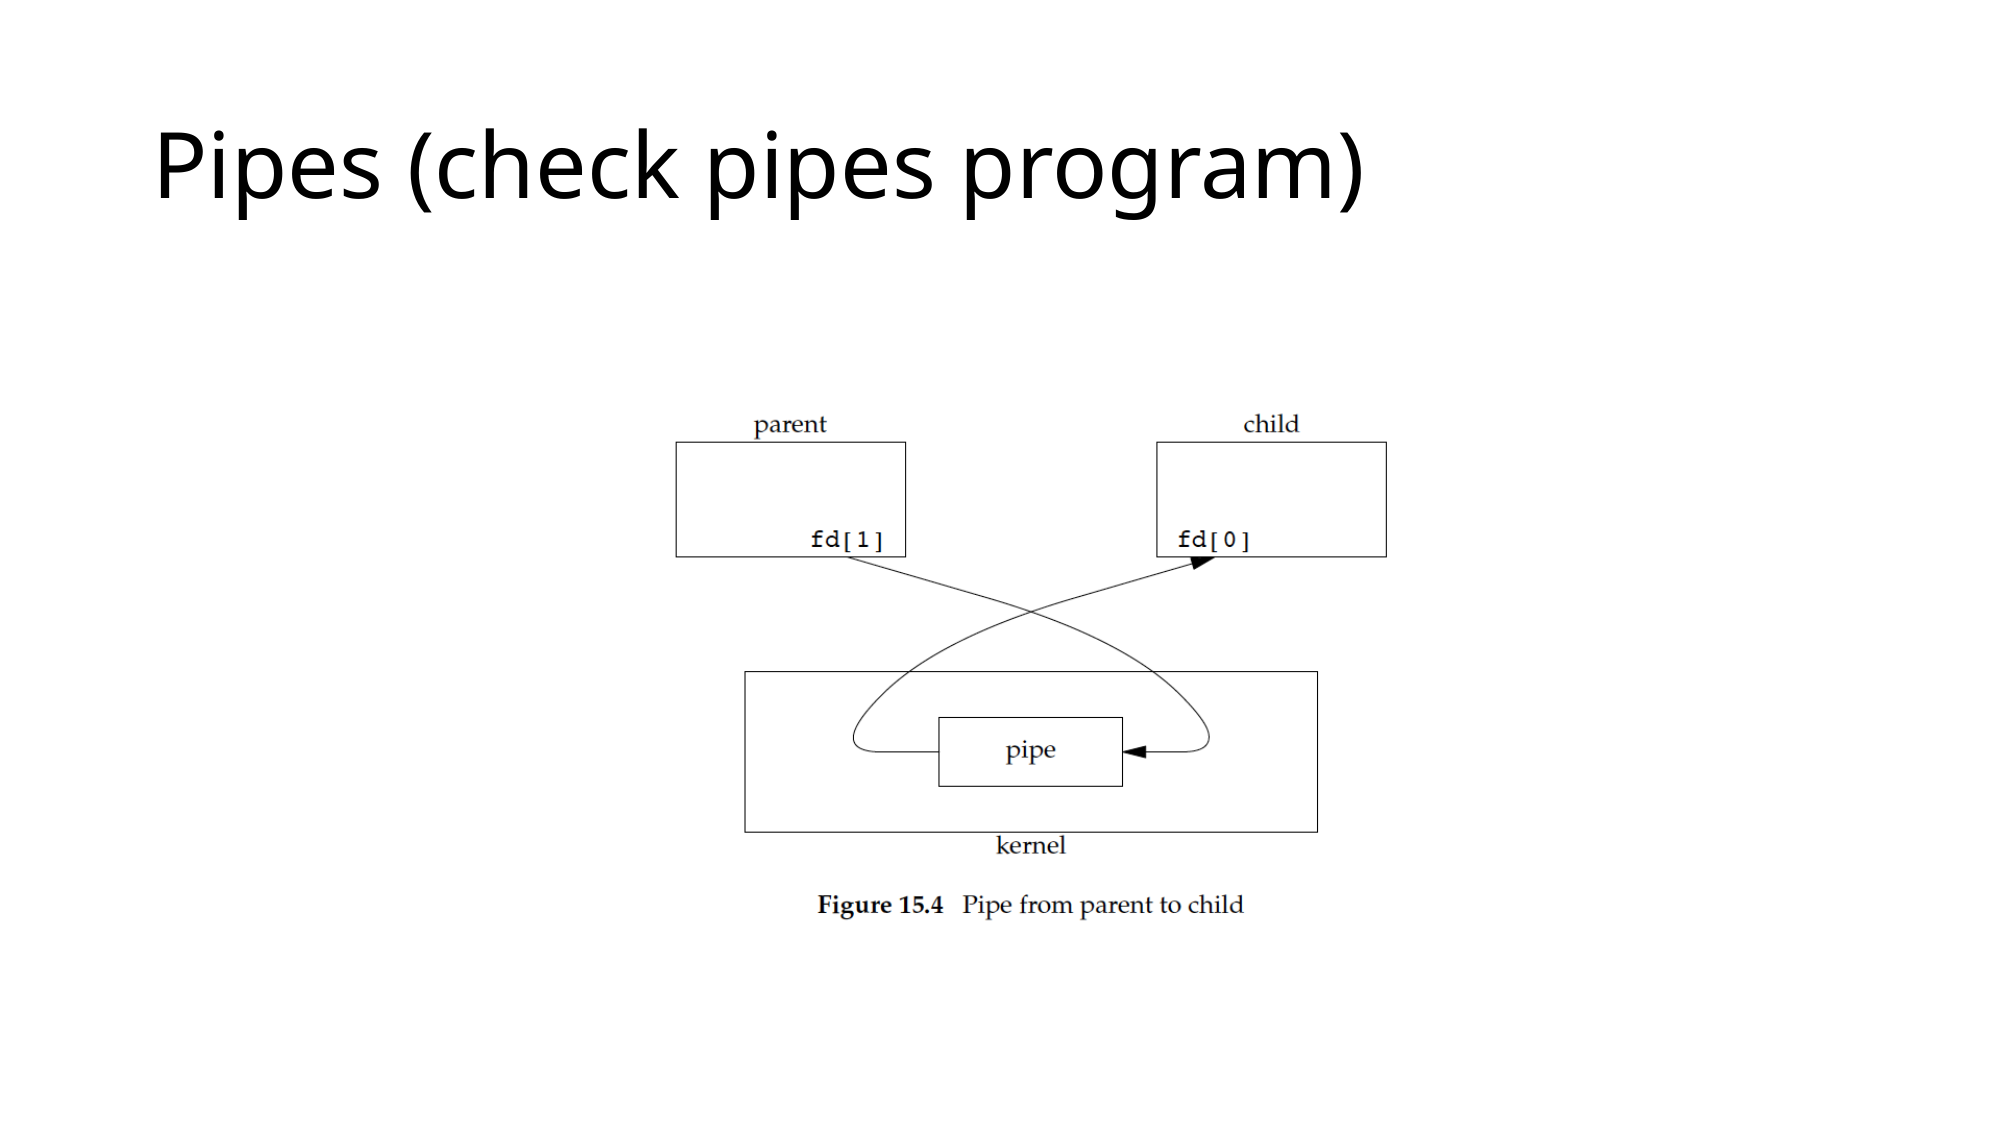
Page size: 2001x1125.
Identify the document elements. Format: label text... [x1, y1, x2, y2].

title Pipes (check pipes program) [137, 59, 1863, 278]
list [513, 376, 1487, 937]
